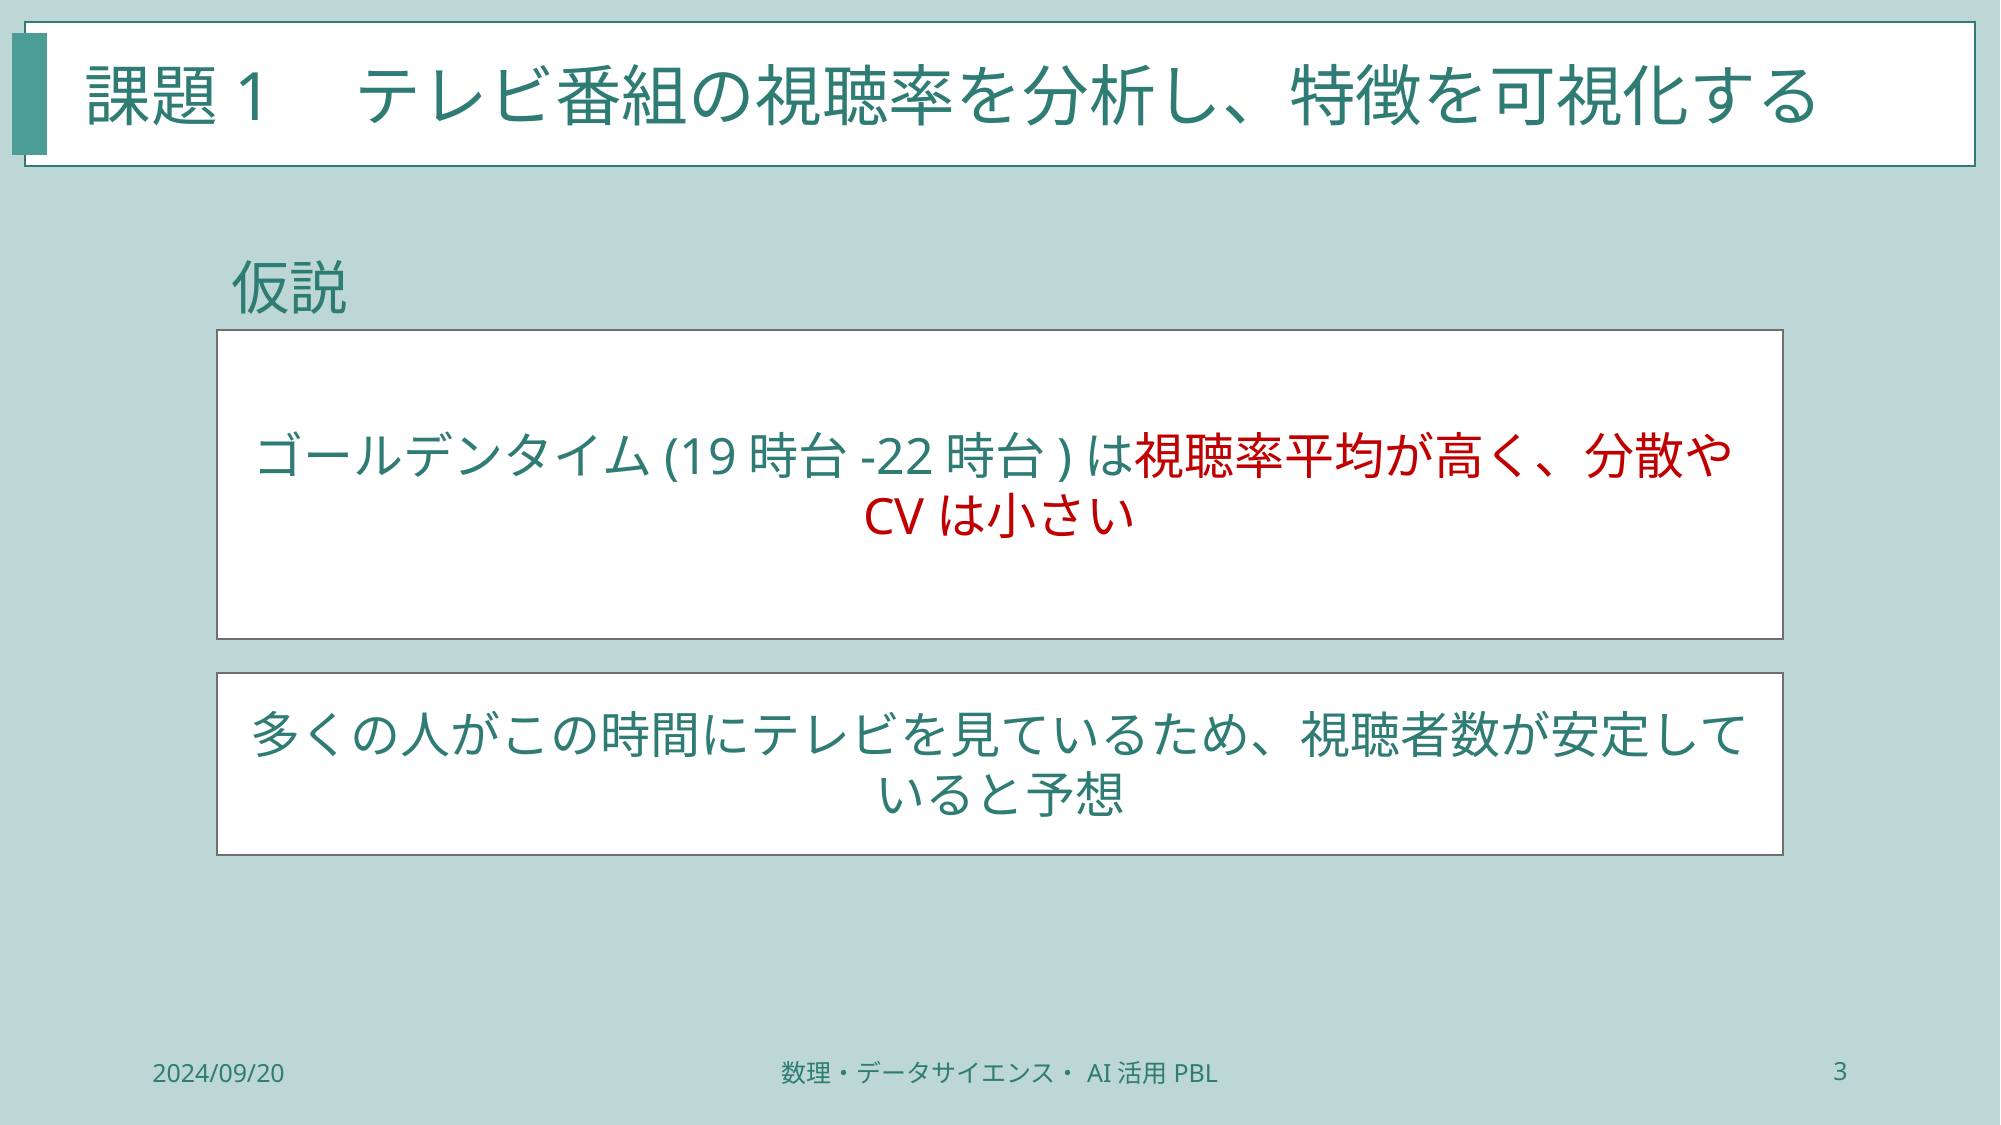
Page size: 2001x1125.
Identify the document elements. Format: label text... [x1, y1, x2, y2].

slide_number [137, 1042, 588, 1103]
slide_number 3 [1412, 1042, 1863, 1103]
text_box 仮説 [216, 244, 1217, 330]
footer 数理・データサイエンス・AI活用PBL [662, 1042, 1338, 1103]
text_box 多くの人がこの時間にテレビを見ているため、視聴者数が安定していると予想 [216, 672, 1784, 856]
text_box ゴールデンタイム(19時台-22時台)は視聴率平均が高く、分散やCVは小さい [216, 329, 1784, 640]
text_box 課題1 テレビ番組の視聴率を分析し、特徴を可視化する [69, 46, 1951, 141]
